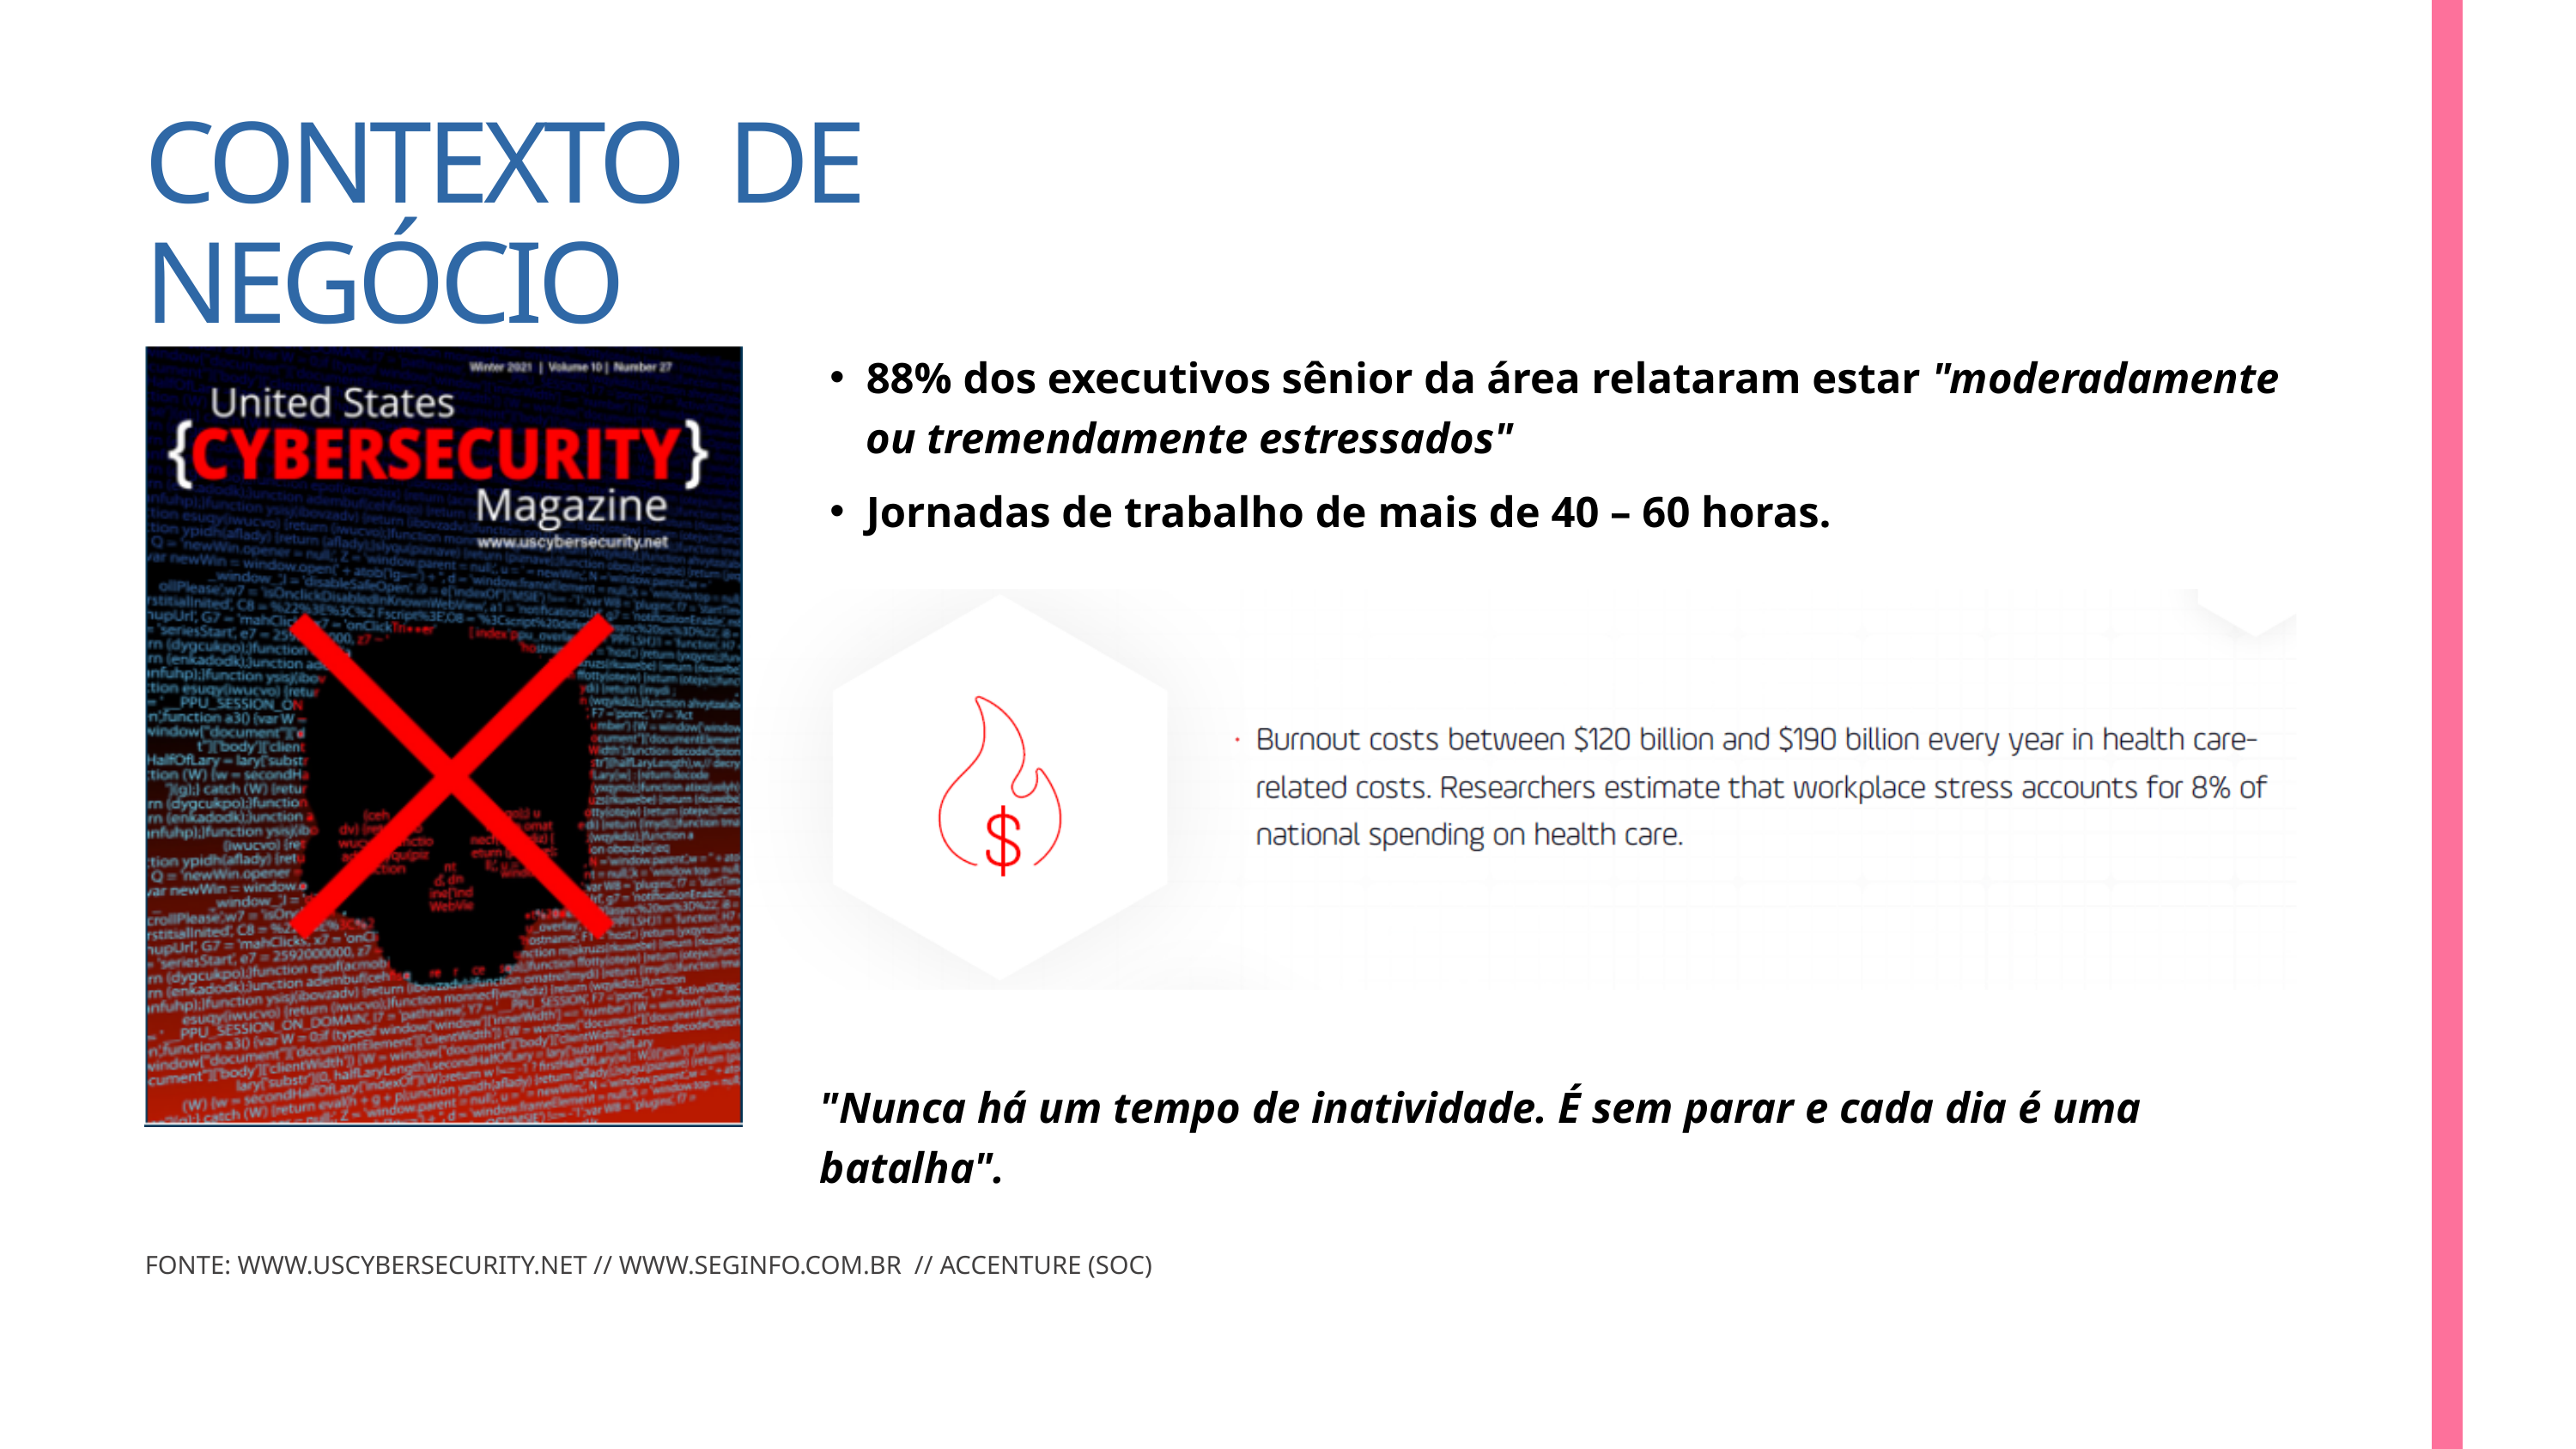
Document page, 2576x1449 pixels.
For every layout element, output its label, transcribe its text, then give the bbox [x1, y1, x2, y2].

text_box CONTEXTO DE NEGÓCIO [144, 105, 1304, 339]
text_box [144, 342, 2324, 1277]
